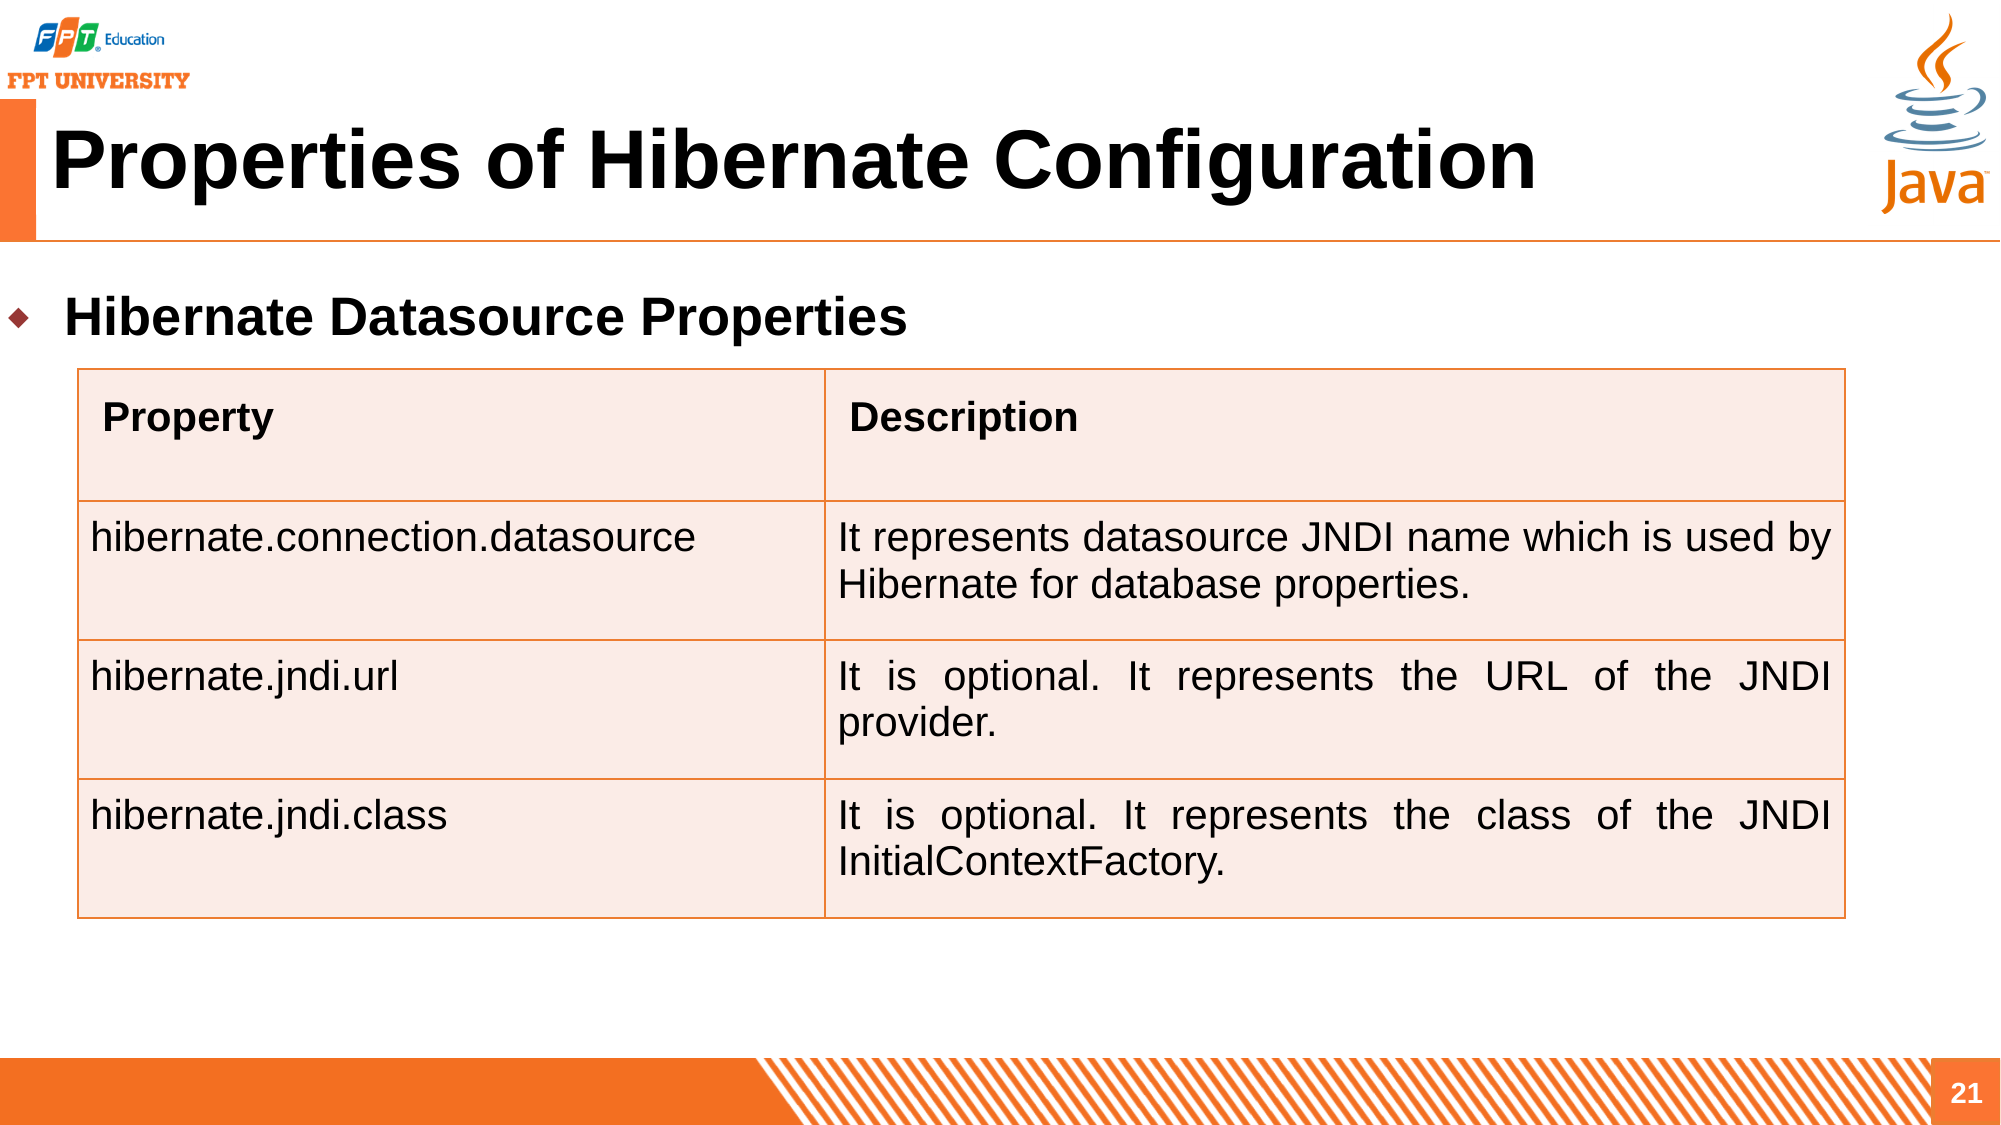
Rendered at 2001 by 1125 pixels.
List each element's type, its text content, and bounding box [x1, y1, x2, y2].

slide_number 21 [1933, 1059, 2000, 1124]
table_cell hibernate.connection.datasource [79, 502, 824, 639]
table_cell It is optional. It represents the class of the JNDI InitialContextFactory. [826, 780, 1844, 917]
title Properties of Hibernate Configuration [36, 108, 1869, 215]
table_cell hibernate.jndi.url [79, 641, 824, 778]
table_header Description [826, 370, 1844, 500]
picture [0, 1058, 1934, 1125]
table_cell It represents datasource JNDI name which is used by Hibernate for database properties. [826, 502, 1844, 639]
table_cell It is optional. It represents the URL of the JNDI provider. [826, 641, 1844, 778]
picture [0, 2, 197, 99]
list Hibernate Datasource Properties [0, 266, 1985, 1057]
picture [1868, 4, 2000, 226]
table_cell hibernate.jndi.class [79, 780, 824, 917]
table_header Property [79, 370, 824, 500]
